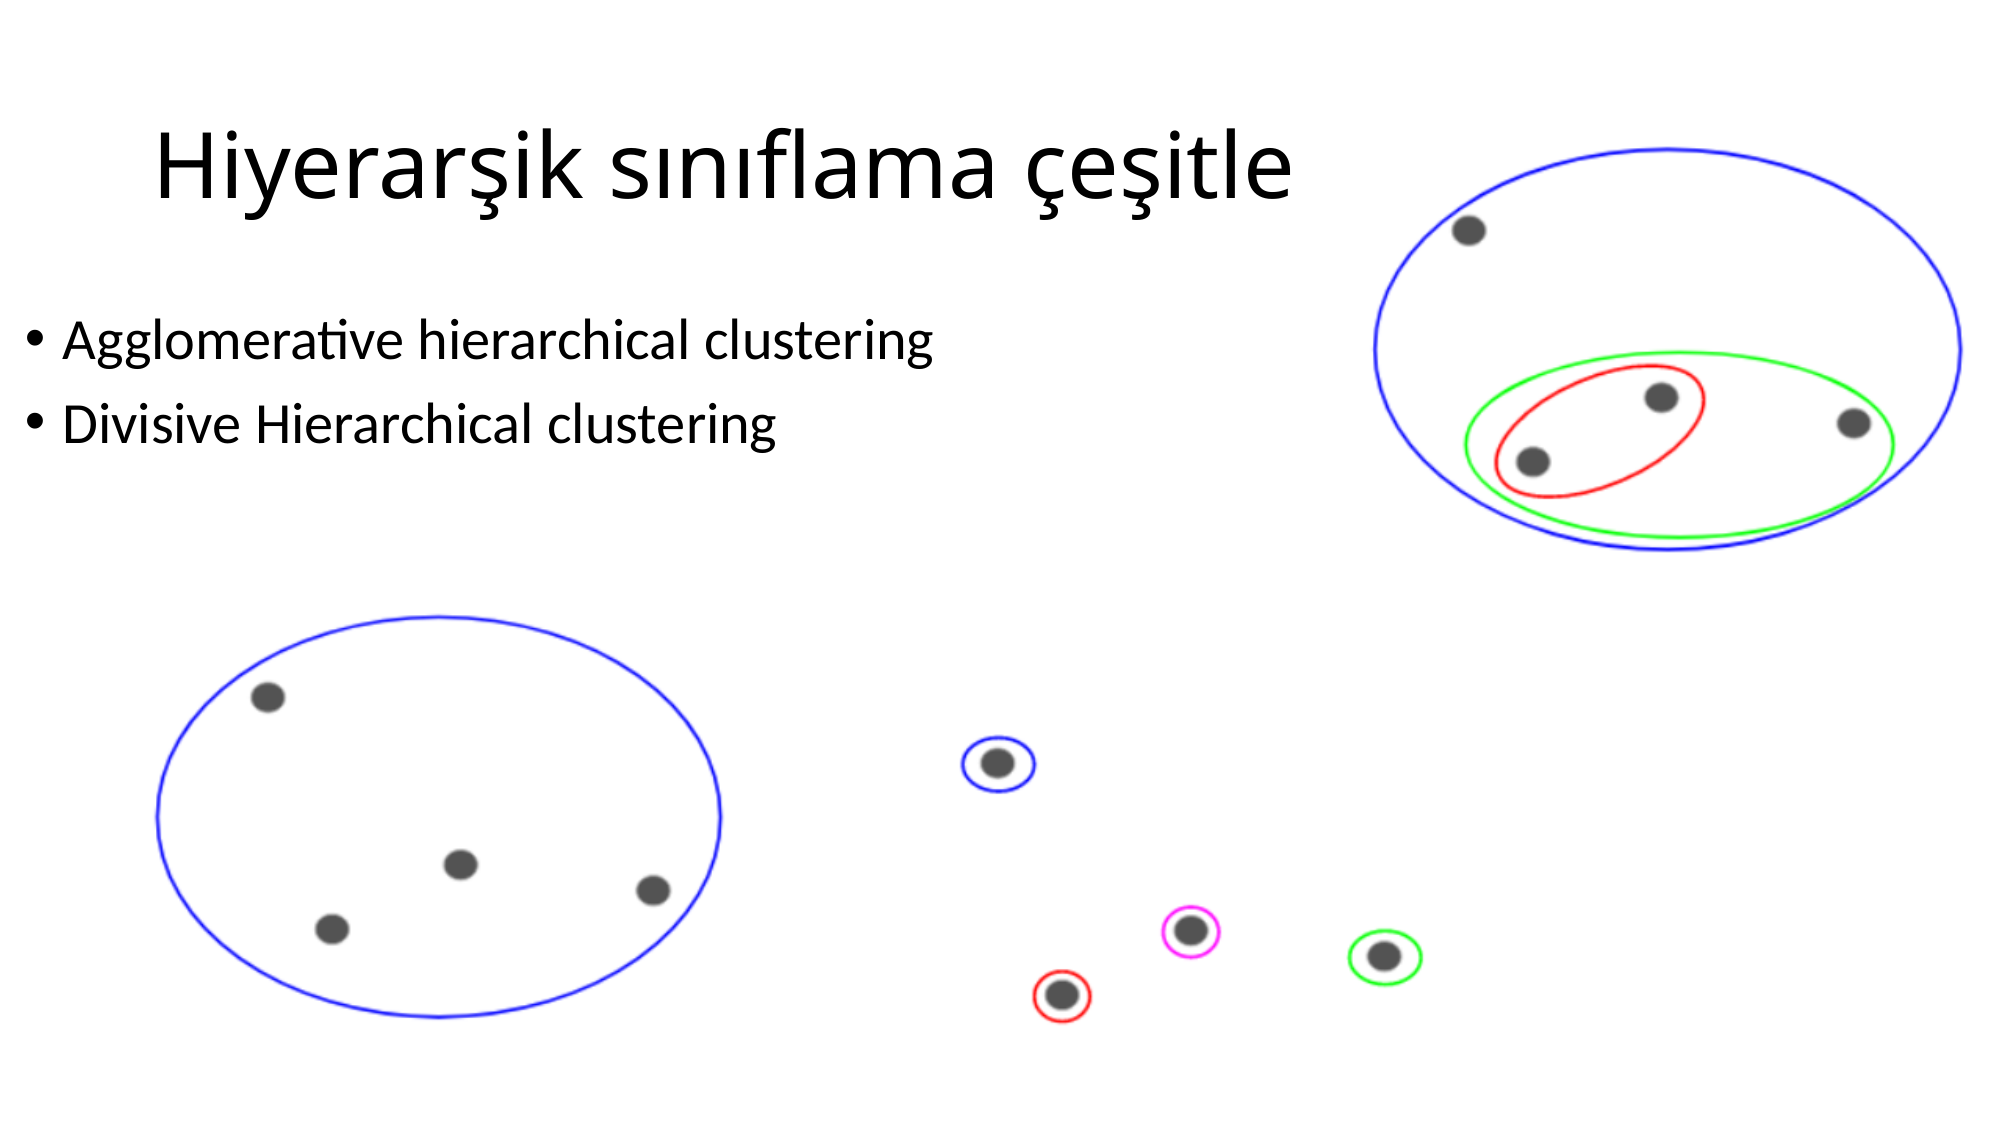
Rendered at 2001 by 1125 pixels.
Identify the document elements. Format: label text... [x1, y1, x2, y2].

picture [1300, 97, 2000, 579]
picture [119, 578, 870, 1040]
title Hiyerarşik sınıflama çeşitleri [137, 59, 1863, 278]
picture [904, 697, 1578, 1040]
list Agglomerative hierarchical clustering Divisive Hierarchical clustering [10, 301, 1213, 1016]
